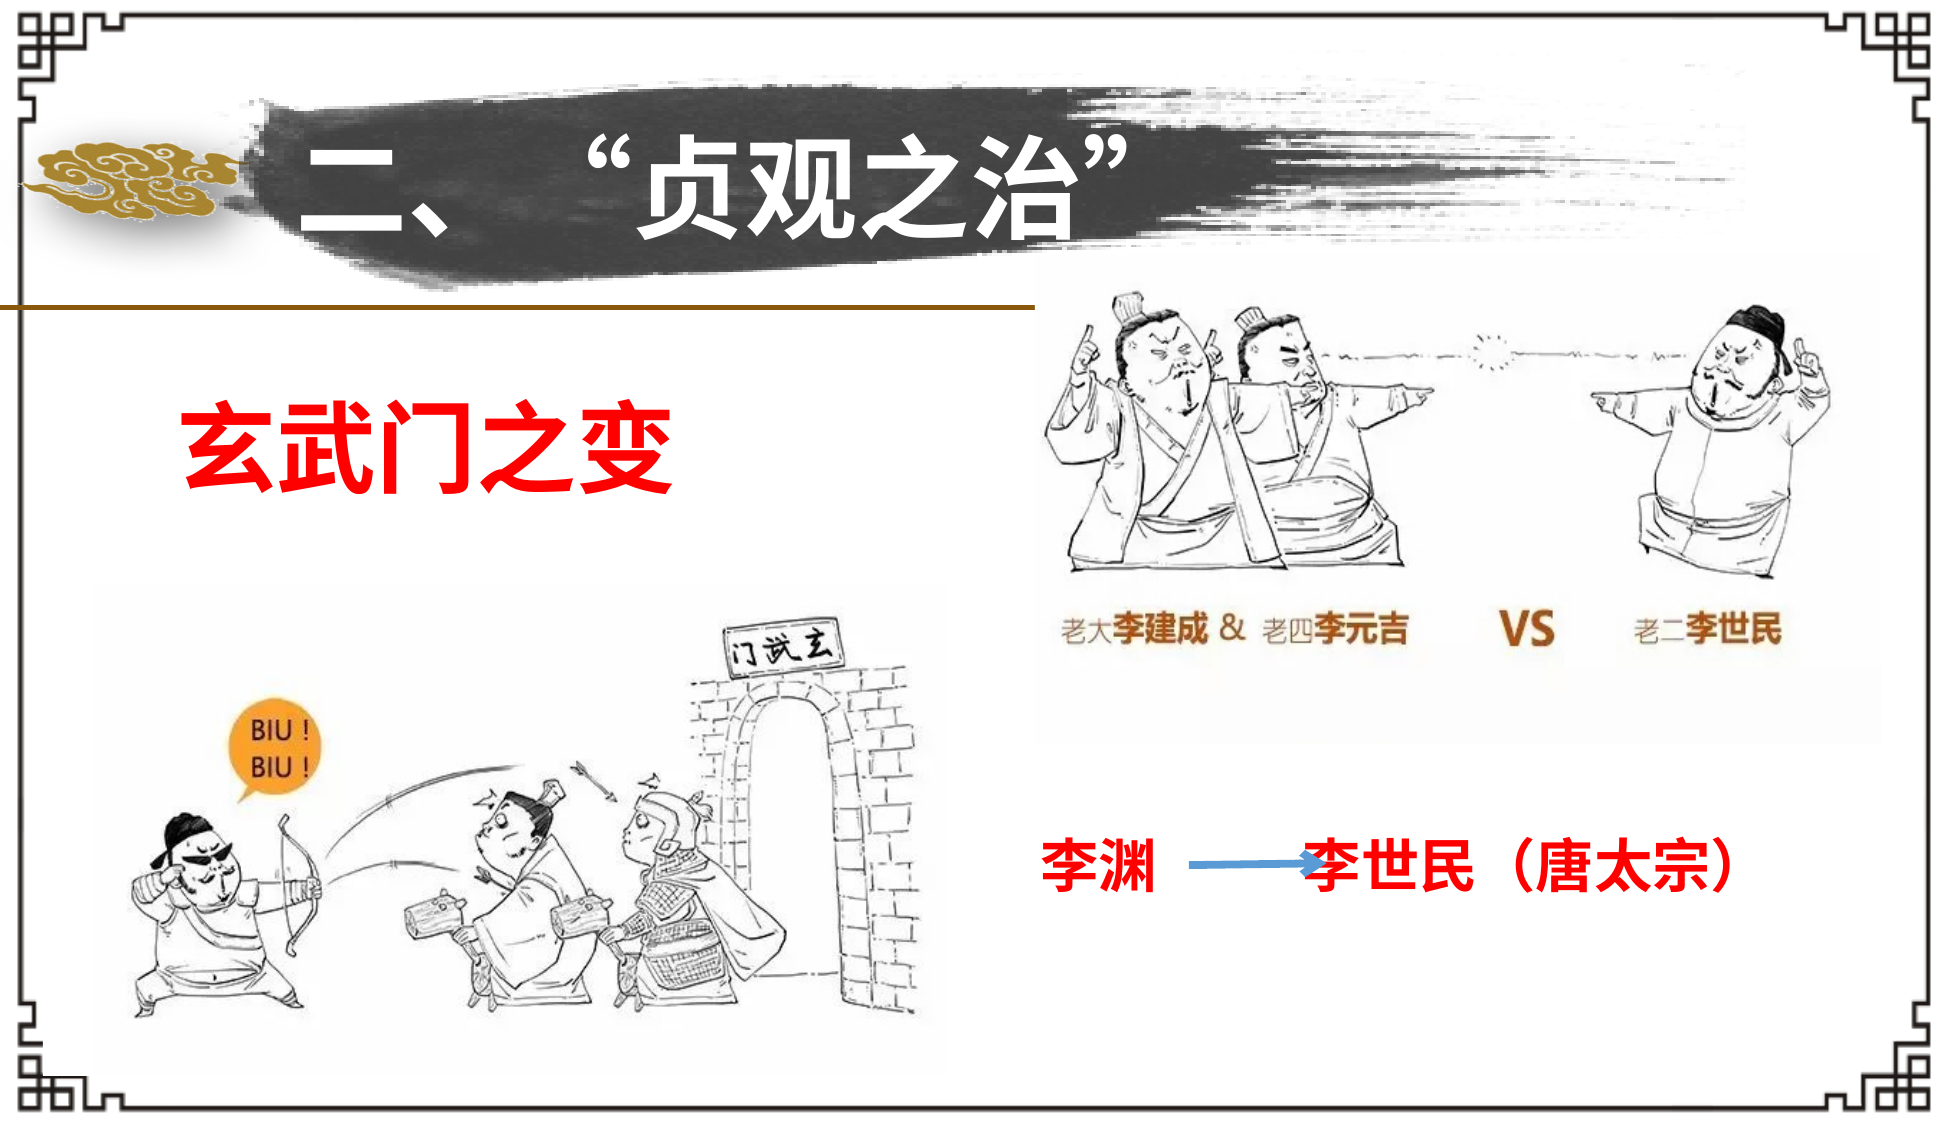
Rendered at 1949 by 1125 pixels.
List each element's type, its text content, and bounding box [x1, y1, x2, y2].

text_box 李渊 李世民（唐太宗） [1026, 821, 1949, 907]
picture [0, 0, 1949, 1125]
text_box 玄武门之变 [161, 377, 781, 513]
